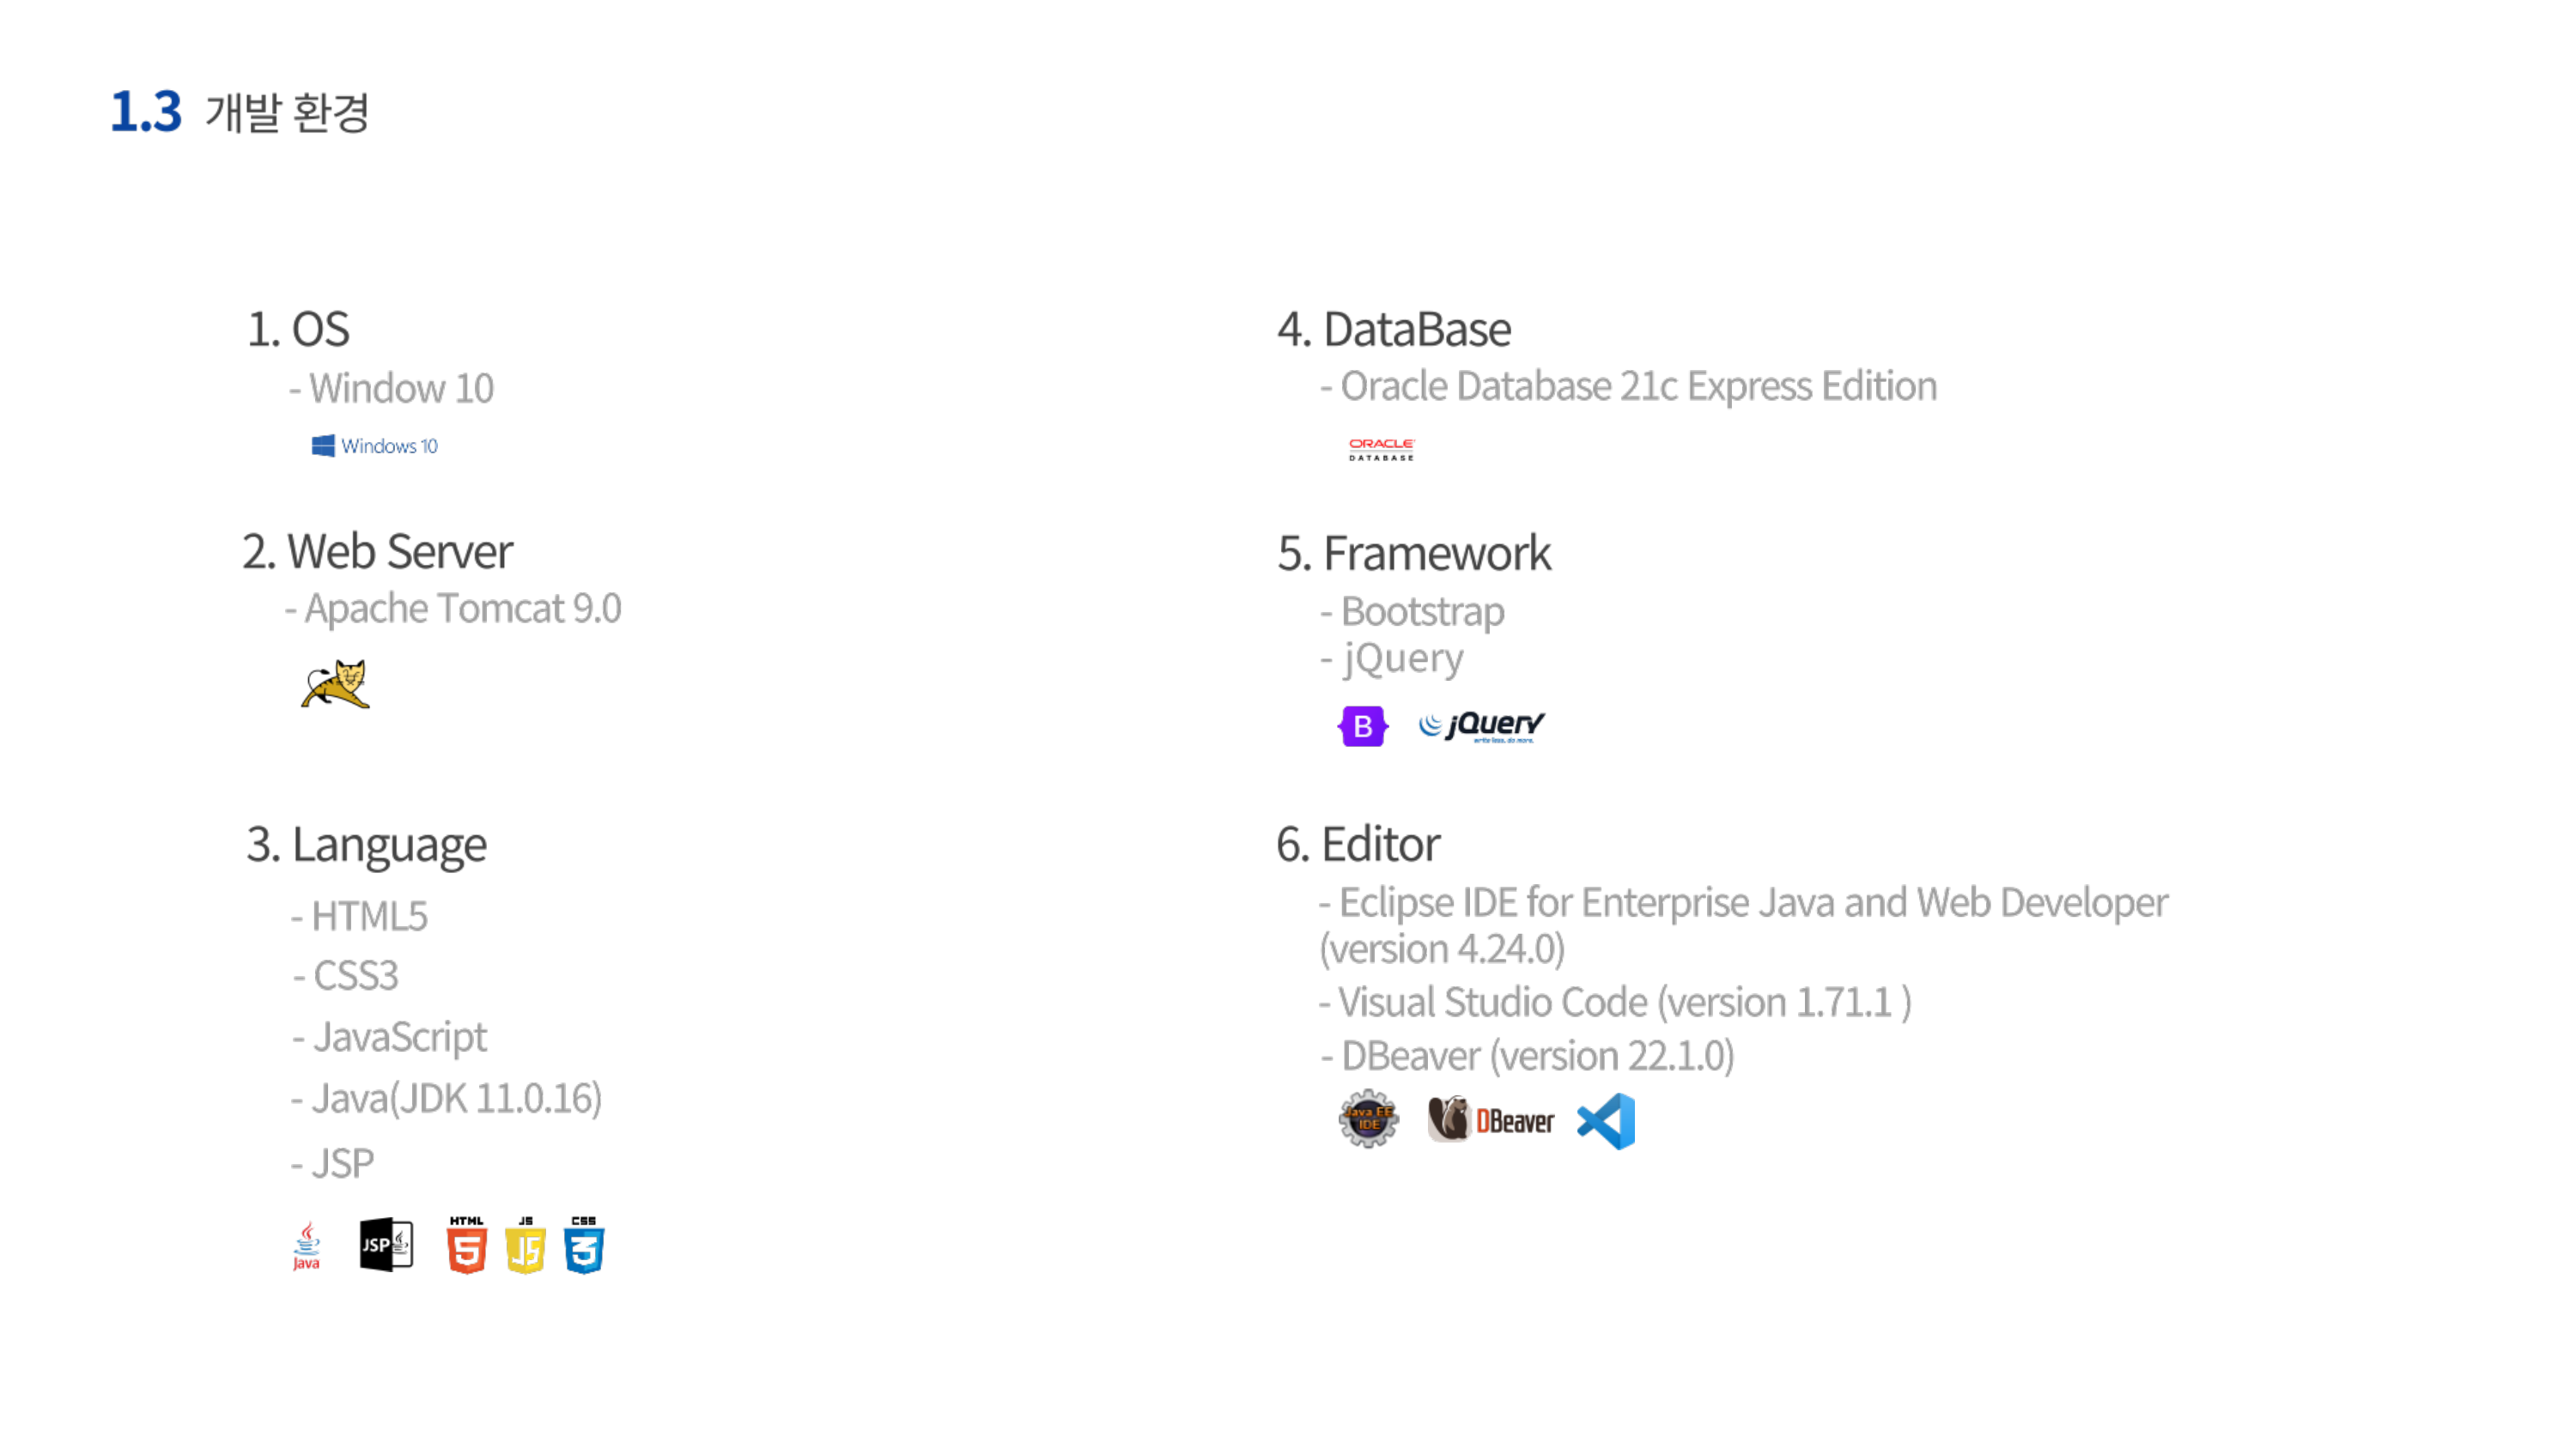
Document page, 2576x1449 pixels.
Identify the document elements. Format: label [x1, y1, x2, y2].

text_box [1427, 1095, 1555, 1143]
text_box [438, 1213, 613, 1280]
text_box [1409, 690, 1557, 765]
picture [1271, 513, 1573, 749]
text_box [334, 1216, 440, 1272]
text_box [1577, 1093, 1635, 1150]
text_box [1339, 1088, 1400, 1149]
text_box [276, 644, 394, 724]
picture [240, 288, 512, 433]
picture [240, 803, 621, 1208]
text_box [1337, 414, 1426, 488]
picture [1268, 803, 2195, 1100]
picture [100, 64, 388, 157]
text_box [1328, 691, 1399, 762]
text_box [312, 414, 438, 477]
picture [234, 511, 640, 653]
picture [1271, 288, 1957, 431]
text_box [276, 1216, 335, 1276]
